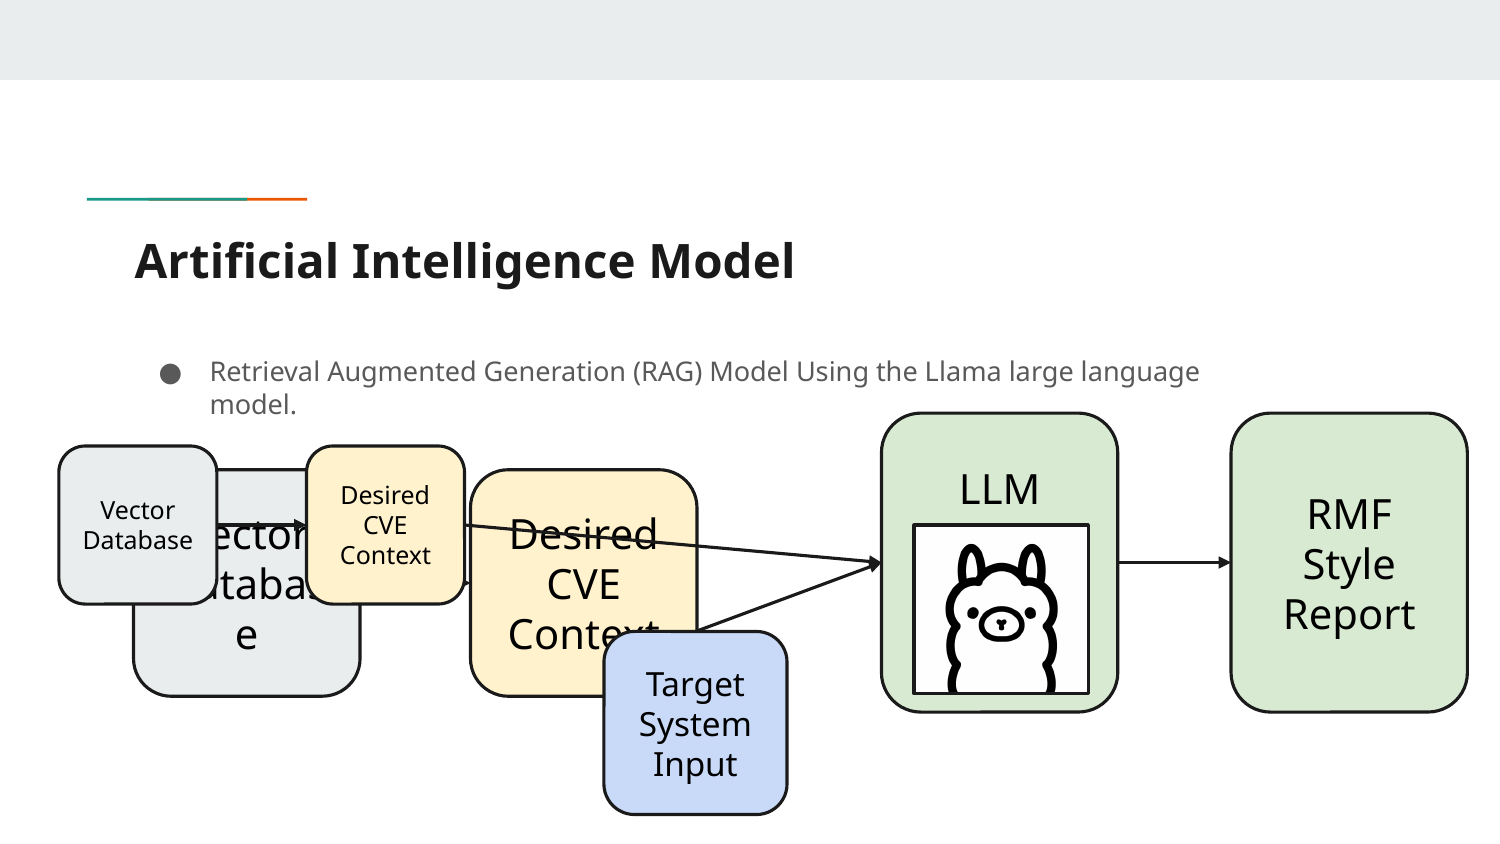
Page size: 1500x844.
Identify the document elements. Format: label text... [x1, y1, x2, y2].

text_box Retrieval Augmented Generation (RAG) Model Using the Llama large language model. [119, 339, 1254, 414]
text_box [58, 445, 465, 605]
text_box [469, 469, 698, 523]
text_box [881, 412, 1119, 713]
title Artificial Intelligence Model [119, 216, 1381, 305]
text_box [133, 572, 698, 697]
text_box RMF Style Report [1231, 413, 1468, 713]
text_box Target System Input [603, 641, 788, 815]
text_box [464, 524, 876, 563]
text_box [695, 562, 876, 632]
